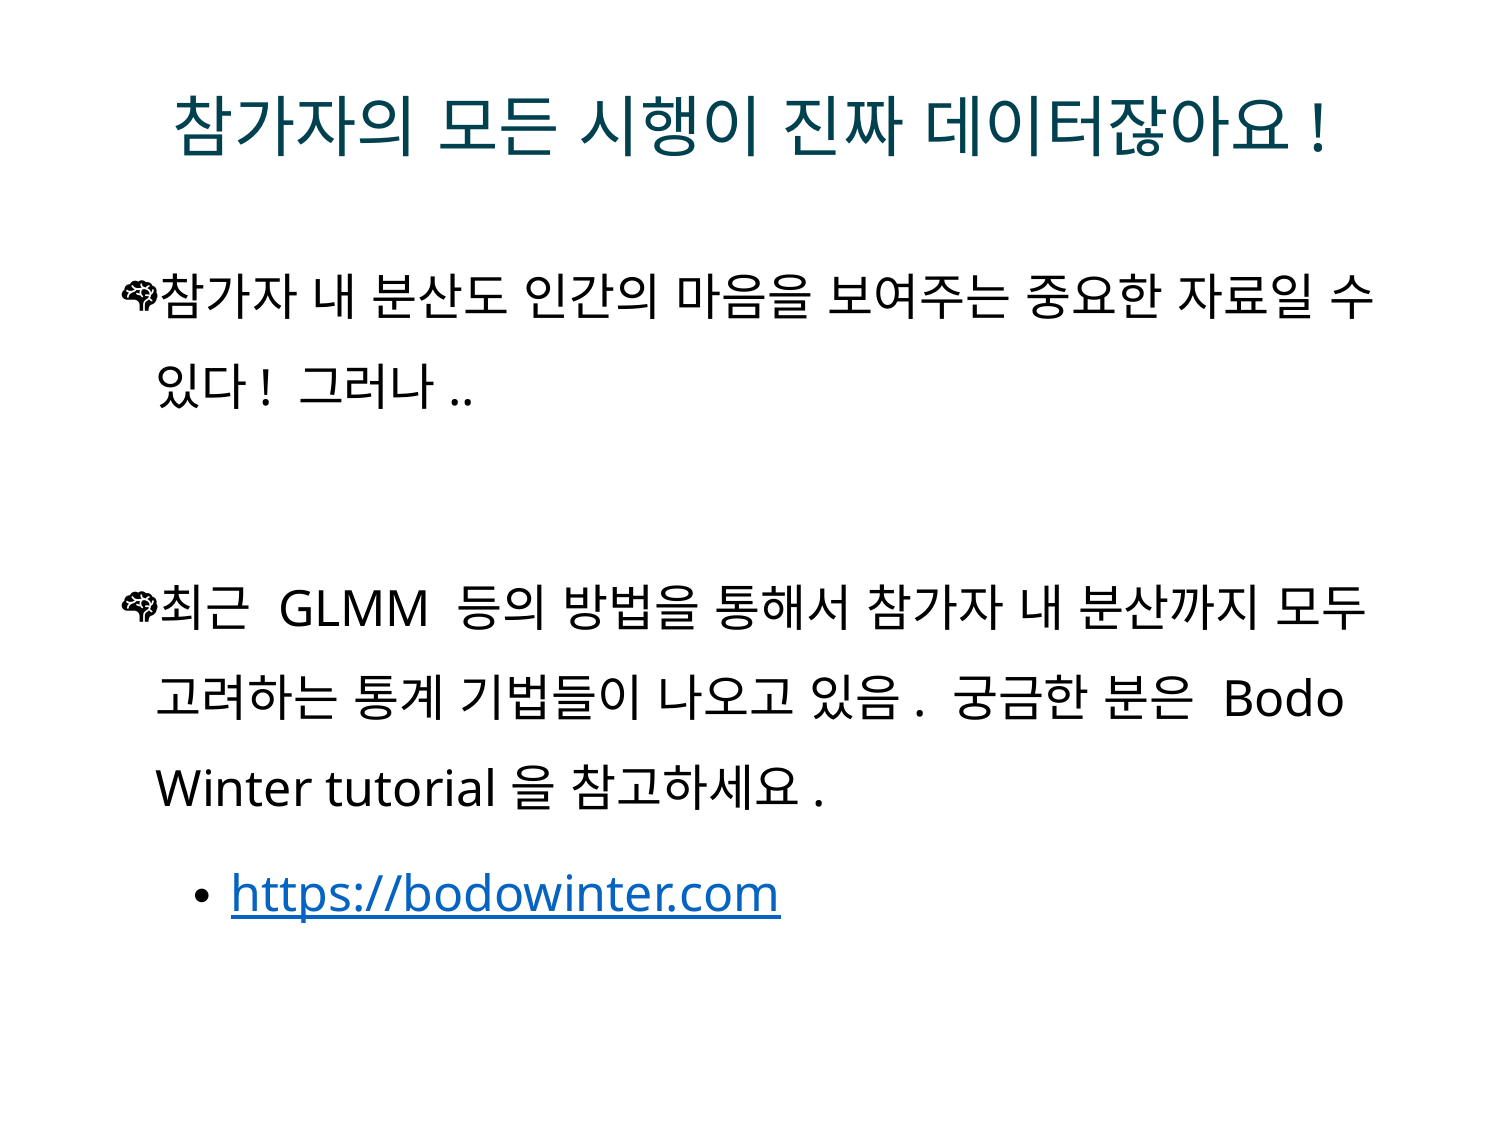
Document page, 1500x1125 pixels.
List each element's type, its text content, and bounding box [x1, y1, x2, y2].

picture [118, 585, 161, 628]
title 참가자의 모든 시행이 진짜 데이터잖아요! [103, 59, 1397, 200]
picture [118, 274, 161, 317]
list 참가자 내 분산도 인간의 마음을 보여주는 중요한 자료일 수 있다! 그러나.. 최근 GLMM 등의 방법을 통해서 참가자 내 분산까지 모두 고려하는 통계 기법들이 나오고 있음. 궁금한 분은 Bodo Winter tutorial을 참고하세요. https://bodowinter.com [103, 227, 1397, 1065]
